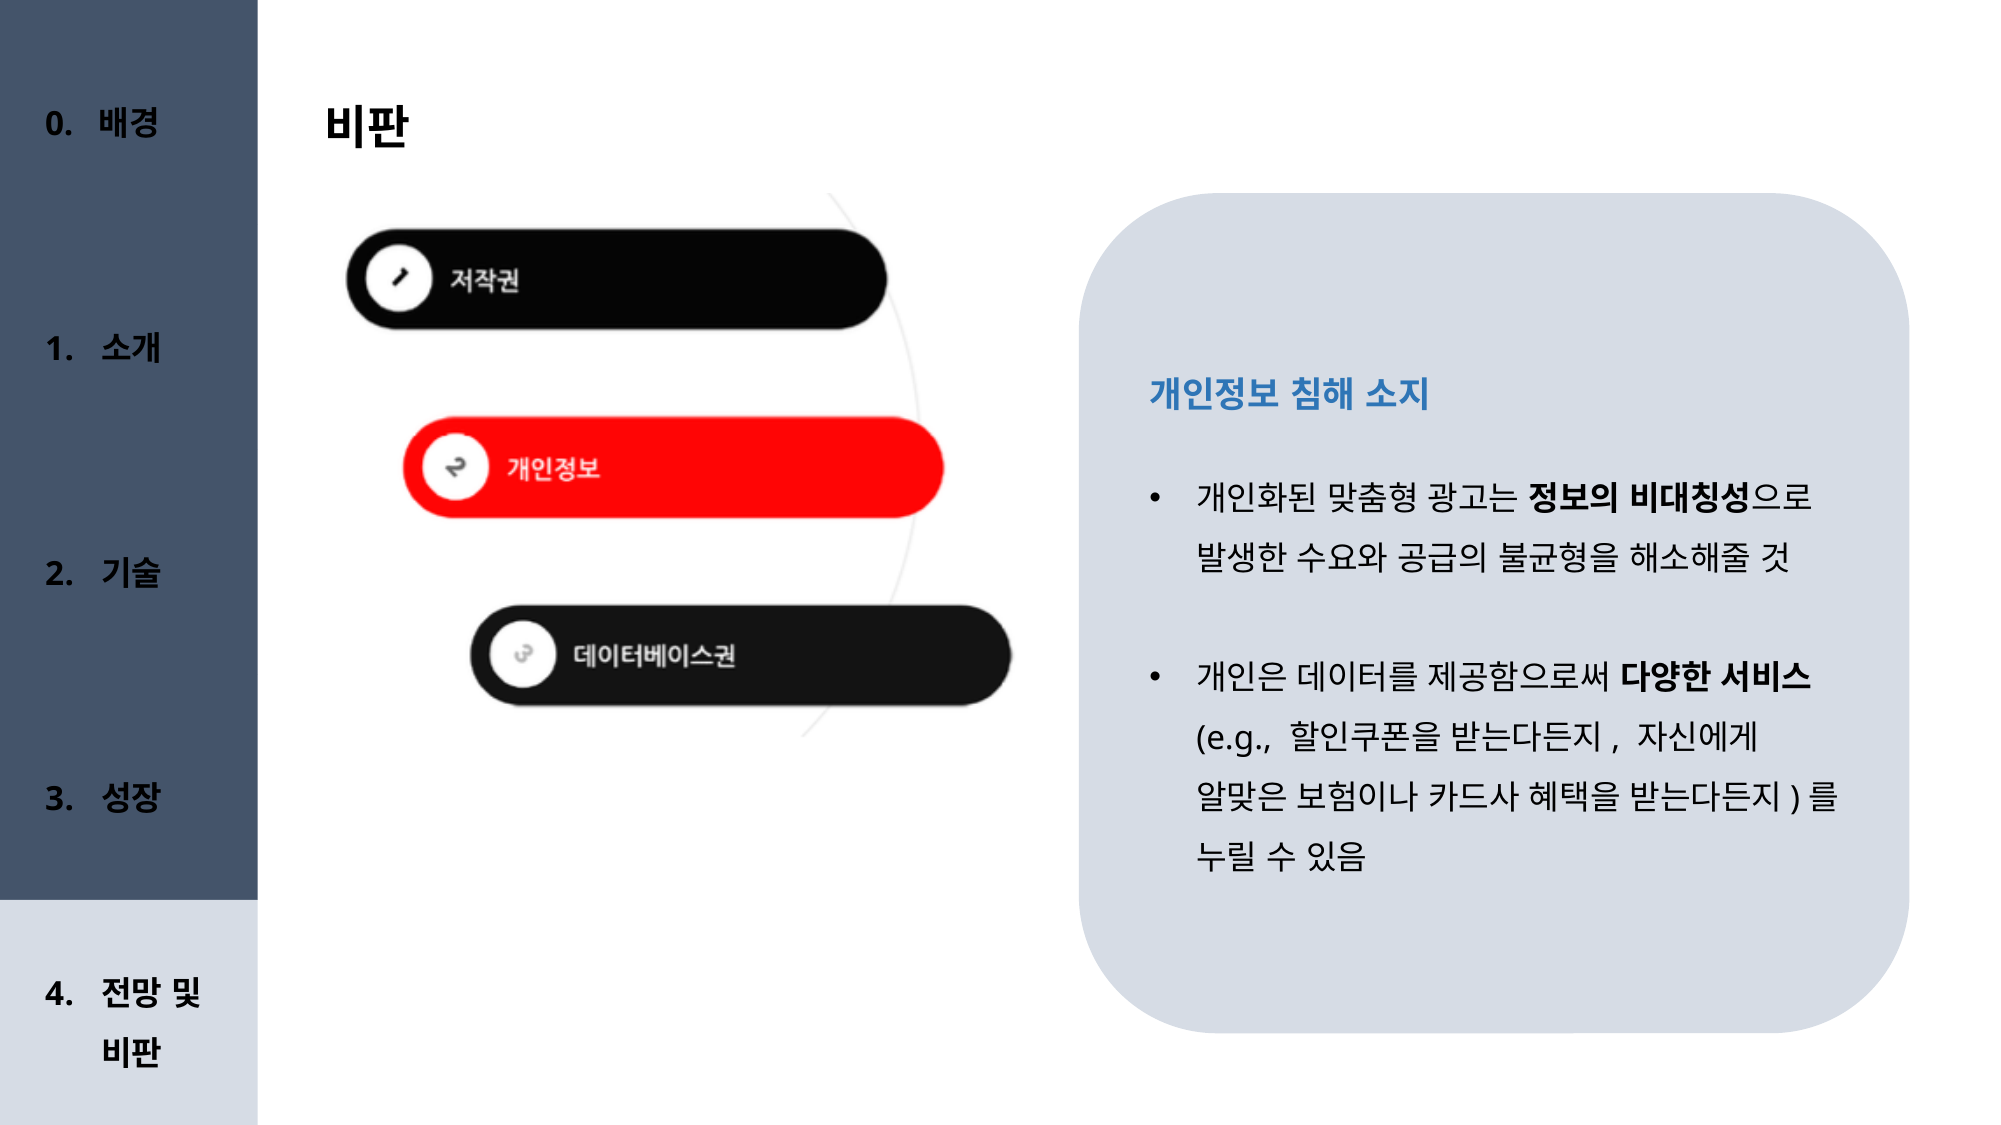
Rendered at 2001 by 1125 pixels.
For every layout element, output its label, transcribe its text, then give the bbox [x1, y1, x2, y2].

text_box 0. 배경 [0, 0, 259, 226]
text_box 전망 및 비판 [0, 899, 259, 1125]
text_box 소개 [0, 226, 259, 449]
text_box 성장 [0, 674, 259, 899]
text_box 기술 [0, 449, 259, 674]
picture [309, 193, 1027, 753]
title 비판 [309, 62, 1802, 162]
text_box 개인정보 침해 소지 개인화된 맞춤형 광고는 정보의 비대칭성으로 발생한 수요와 공급의 불균형을 해소해줄 것 개인은 데이터를 제공함으로써 다양한 서비스 (e.g., 할인쿠폰을 받는다든지, 자신에게 알맞은 보험이나 카드사 혜택을 받는다든지)를 누릴 수 있음 [1077, 192, 1911, 1035]
